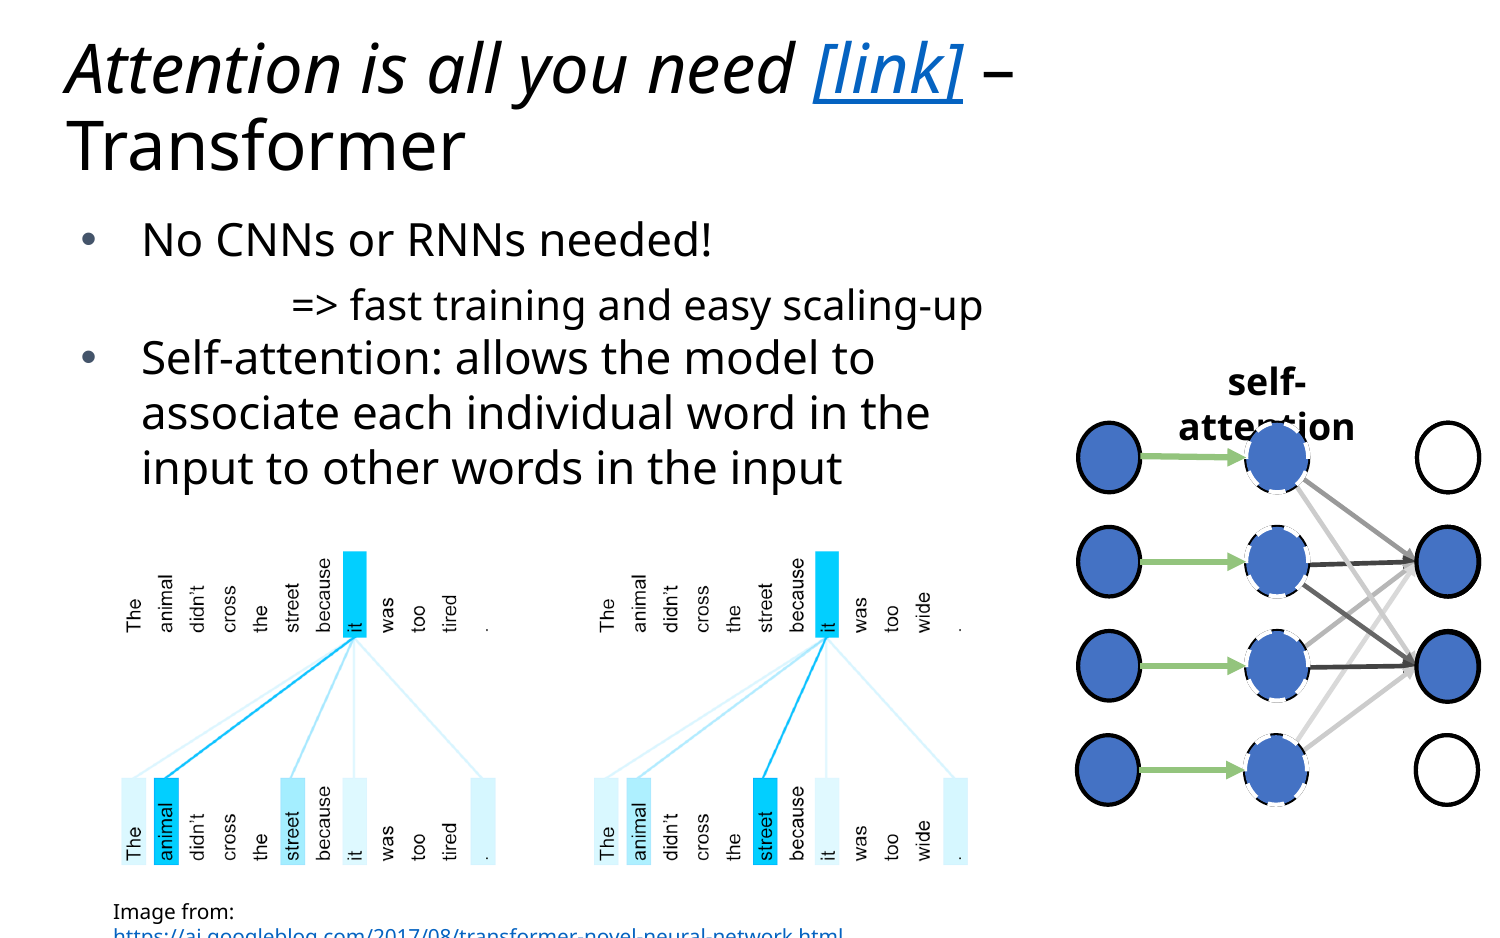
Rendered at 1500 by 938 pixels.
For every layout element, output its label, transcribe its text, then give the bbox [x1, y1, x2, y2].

title Attention is all you need [link] – Transformer [51, 53, 1449, 158]
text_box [1415, 422, 1480, 806]
text_box Image from: https://ai.googleblog.com/2017/08/transformer-novel-neural-network.html [98, 900, 936, 921]
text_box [1314, 461, 1410, 771]
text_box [1076, 422, 1309, 806]
list No CNNs or RNNs needed! => fast training and easy scaling-up Self-attention: allows the model to associate each individual word in the input to other words in the input [51, 195, 1003, 486]
picture [97, 522, 994, 893]
text_box self-attention [1139, 352, 1395, 416]
